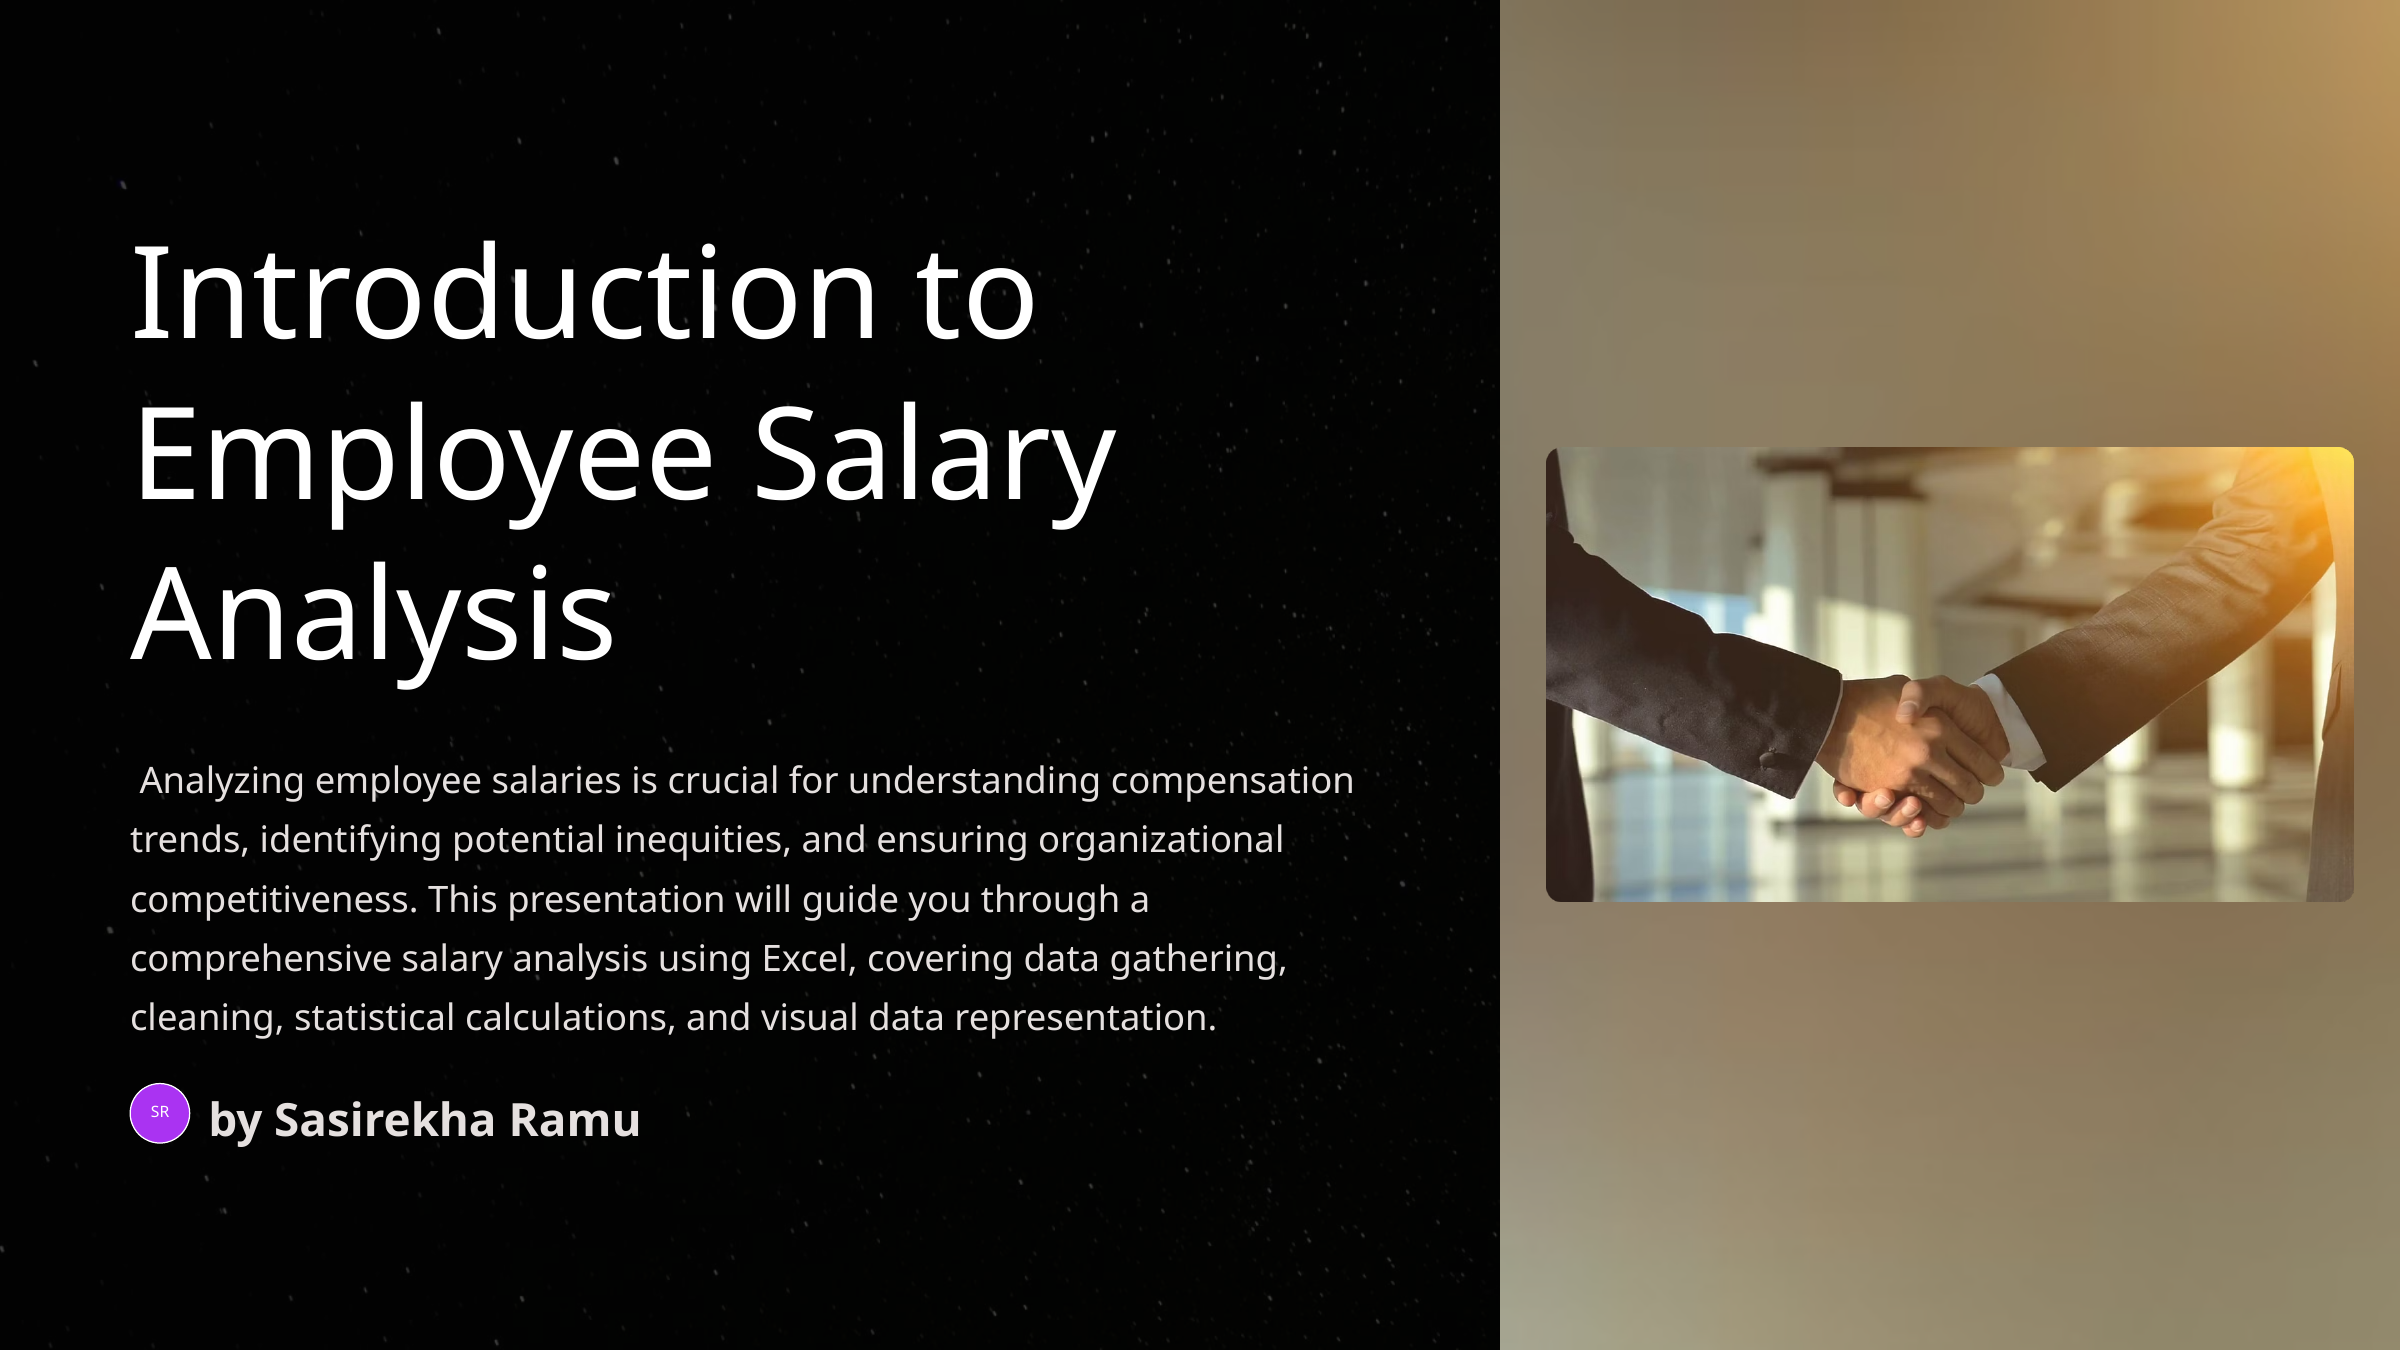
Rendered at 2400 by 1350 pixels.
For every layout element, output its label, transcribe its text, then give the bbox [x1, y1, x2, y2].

text_box SR [150, 1105, 170, 1122]
picture [0, 0, 2400, 1350]
text_box [130, 1083, 190, 1144]
text_box Introduction to Employee Salary Analysis [130, 204, 1370, 686]
text_box by Sasirekha Ramu [208, 1080, 609, 1146]
text_box Analyzing employee salaries is crucial for understanding compensation trends, identifying potential inequities, and ensuring organizational competitiveness. This presentation will guide you through a comprehensive salary analysis using Excel, covering data gathering, cleaning, statistical calculations, and visual data representation. [130, 741, 1370, 1039]
